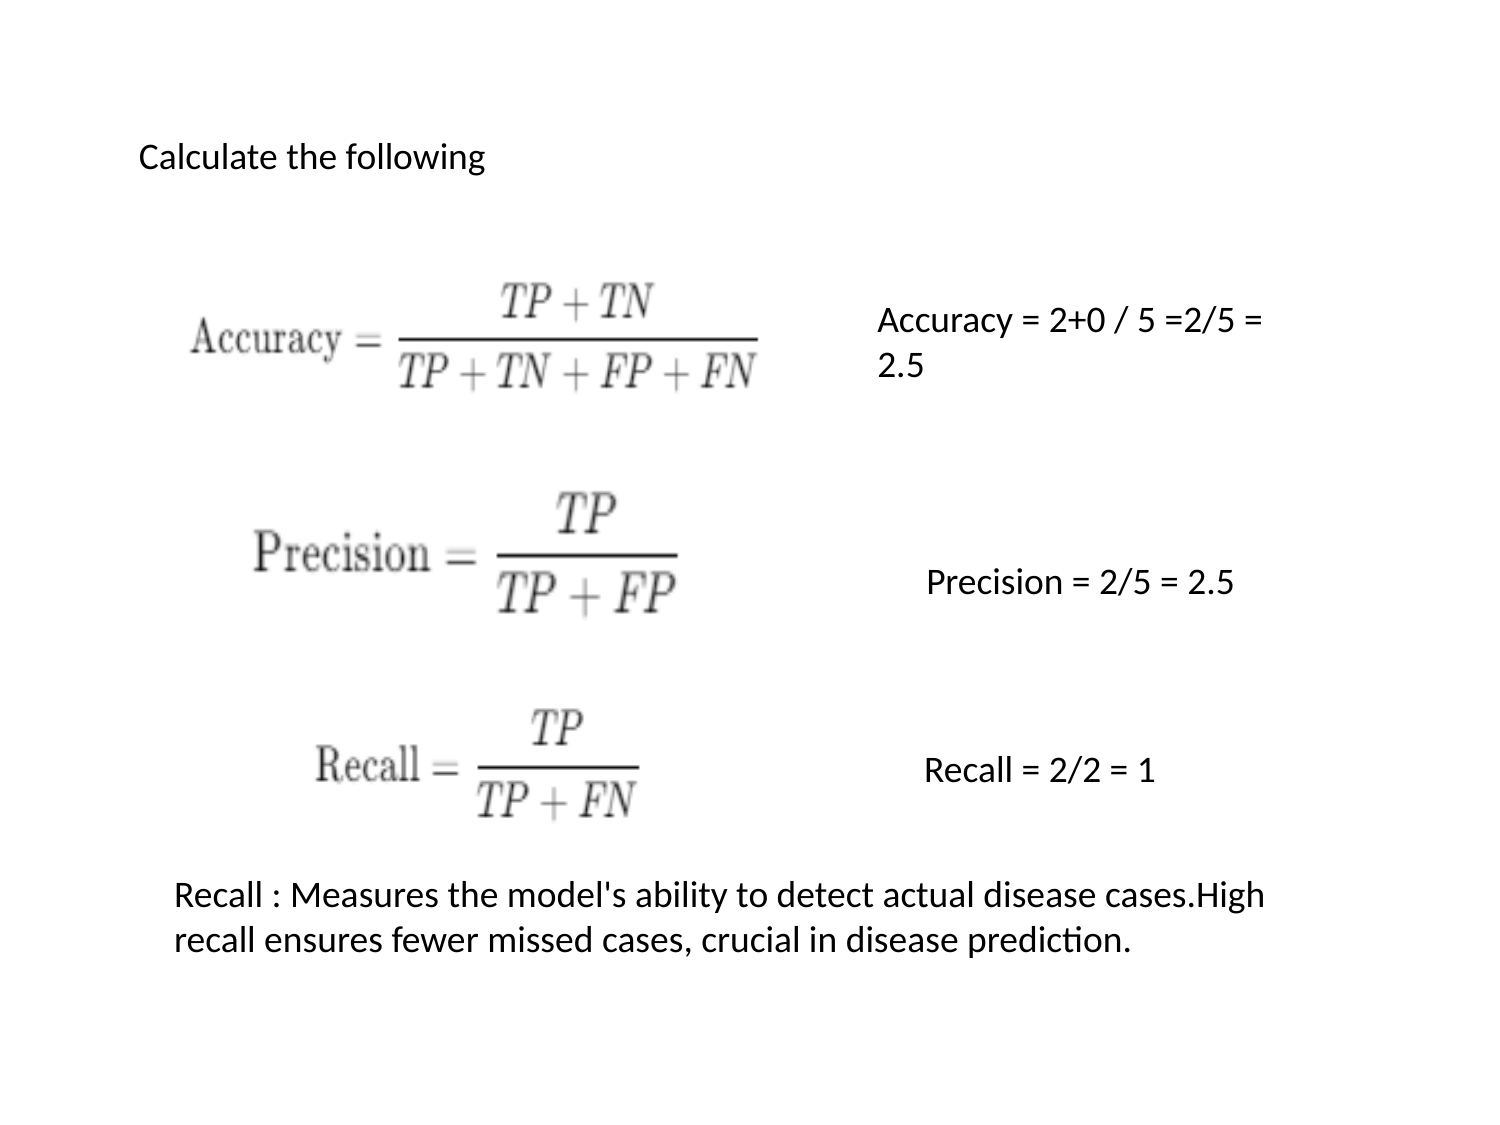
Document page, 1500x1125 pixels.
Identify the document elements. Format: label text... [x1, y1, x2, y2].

picture [140, 237, 863, 438]
text_box Precision = 2/5 = 2.5 [911, 549, 1251, 610]
picture [205, 462, 779, 863]
text_box Calculate the following [124, 124, 501, 230]
text_box Recall = 2/2 = 1 [909, 737, 1270, 798]
text_box Accuracy = 2+0 / 5 =2/5 = 2.5 [866, 287, 1322, 393]
text_box Recall : Measures the model's ability to detect actual disease cases.High recall ensures fewer missed cases, crucial in disease prediction. [159, 862, 1341, 968]
